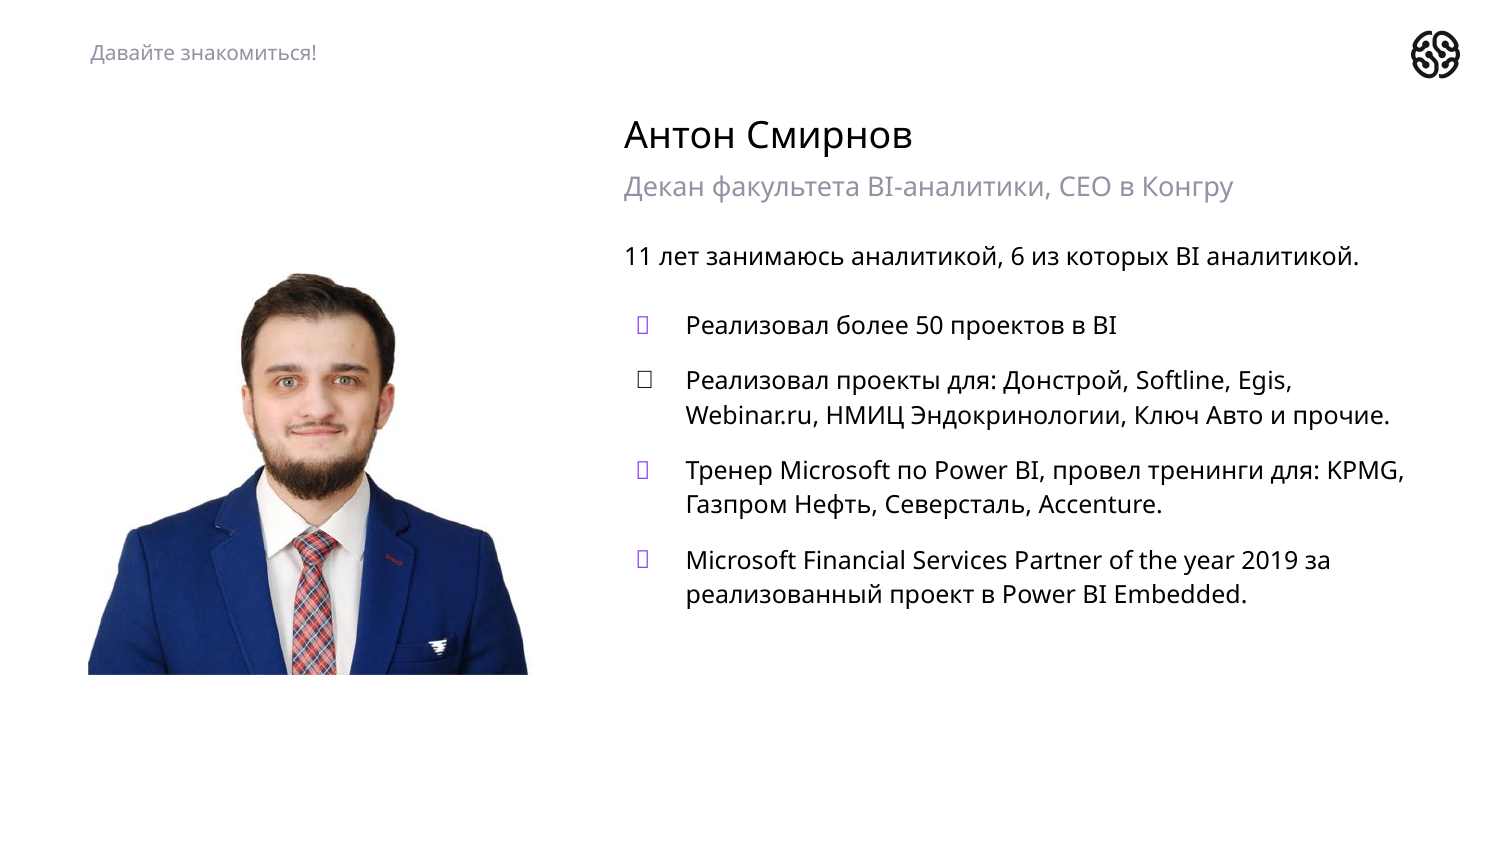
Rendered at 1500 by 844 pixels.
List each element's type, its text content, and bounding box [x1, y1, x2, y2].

subtitle Декан факультета BI-аналитики, CEO в Конгру [624, 168, 1412, 236]
title Антон Смирнов [624, 118, 1412, 168]
picture [88, 211, 536, 675]
subtitle Давайте знакомиться! [88, 24, 1066, 84]
picture [1411, 30, 1460, 79]
subtitle 11 лет занимаюсь аналитикой, 6 из которых BI аналитикой. Реализовал более 50 проектов в BI Реализовал проекты для: Донстрой, Softline, Egis, Webinar.ru, НМИЦ Эндокринологии, Ключ Авто и прочие. Тренер Microsoft по Power BI, провел тренинги для: KPMG, Газпром Нефть, Северсталь, Accenture. Microsoft Financial Services Partner of the year 2019 за реализованный проект в Power BI Embedded. [624, 236, 1412, 726]
